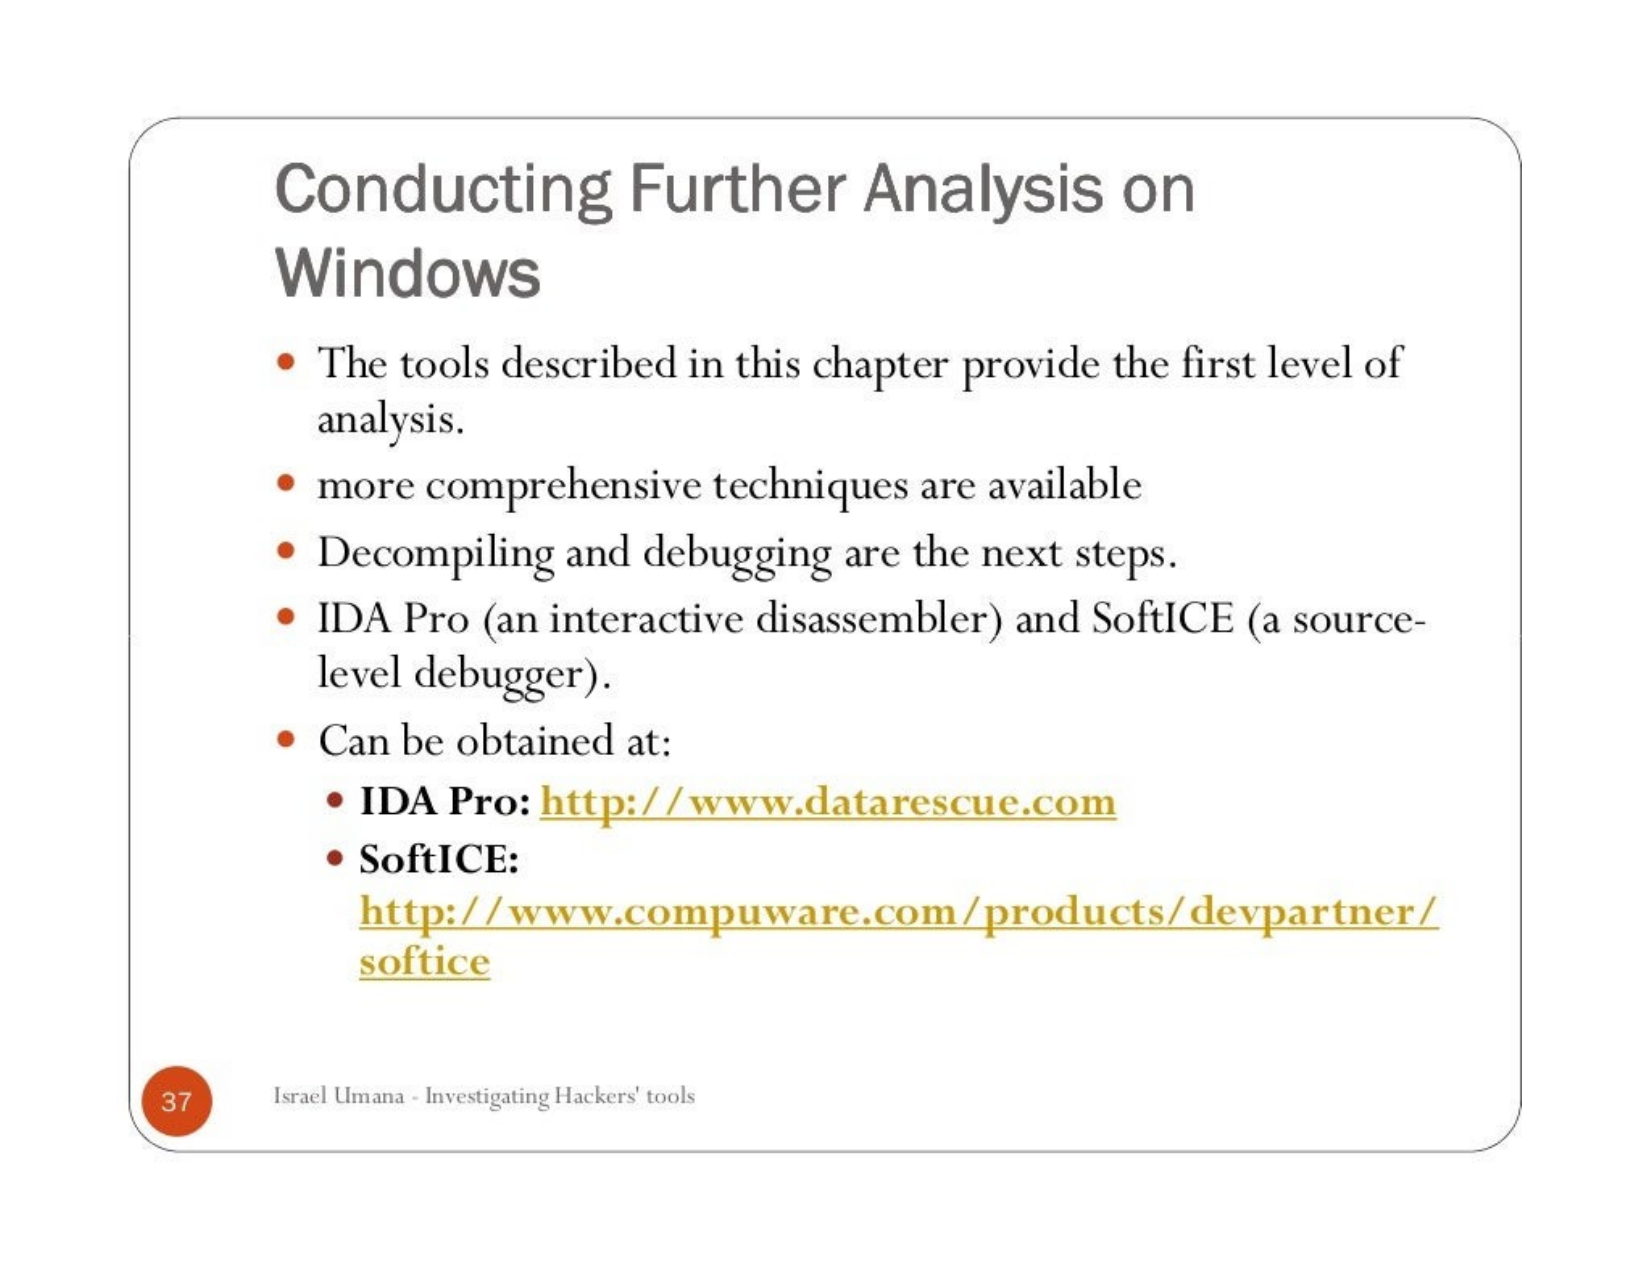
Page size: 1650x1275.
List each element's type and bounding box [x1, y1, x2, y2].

picture [115, 105, 1522, 1164]
